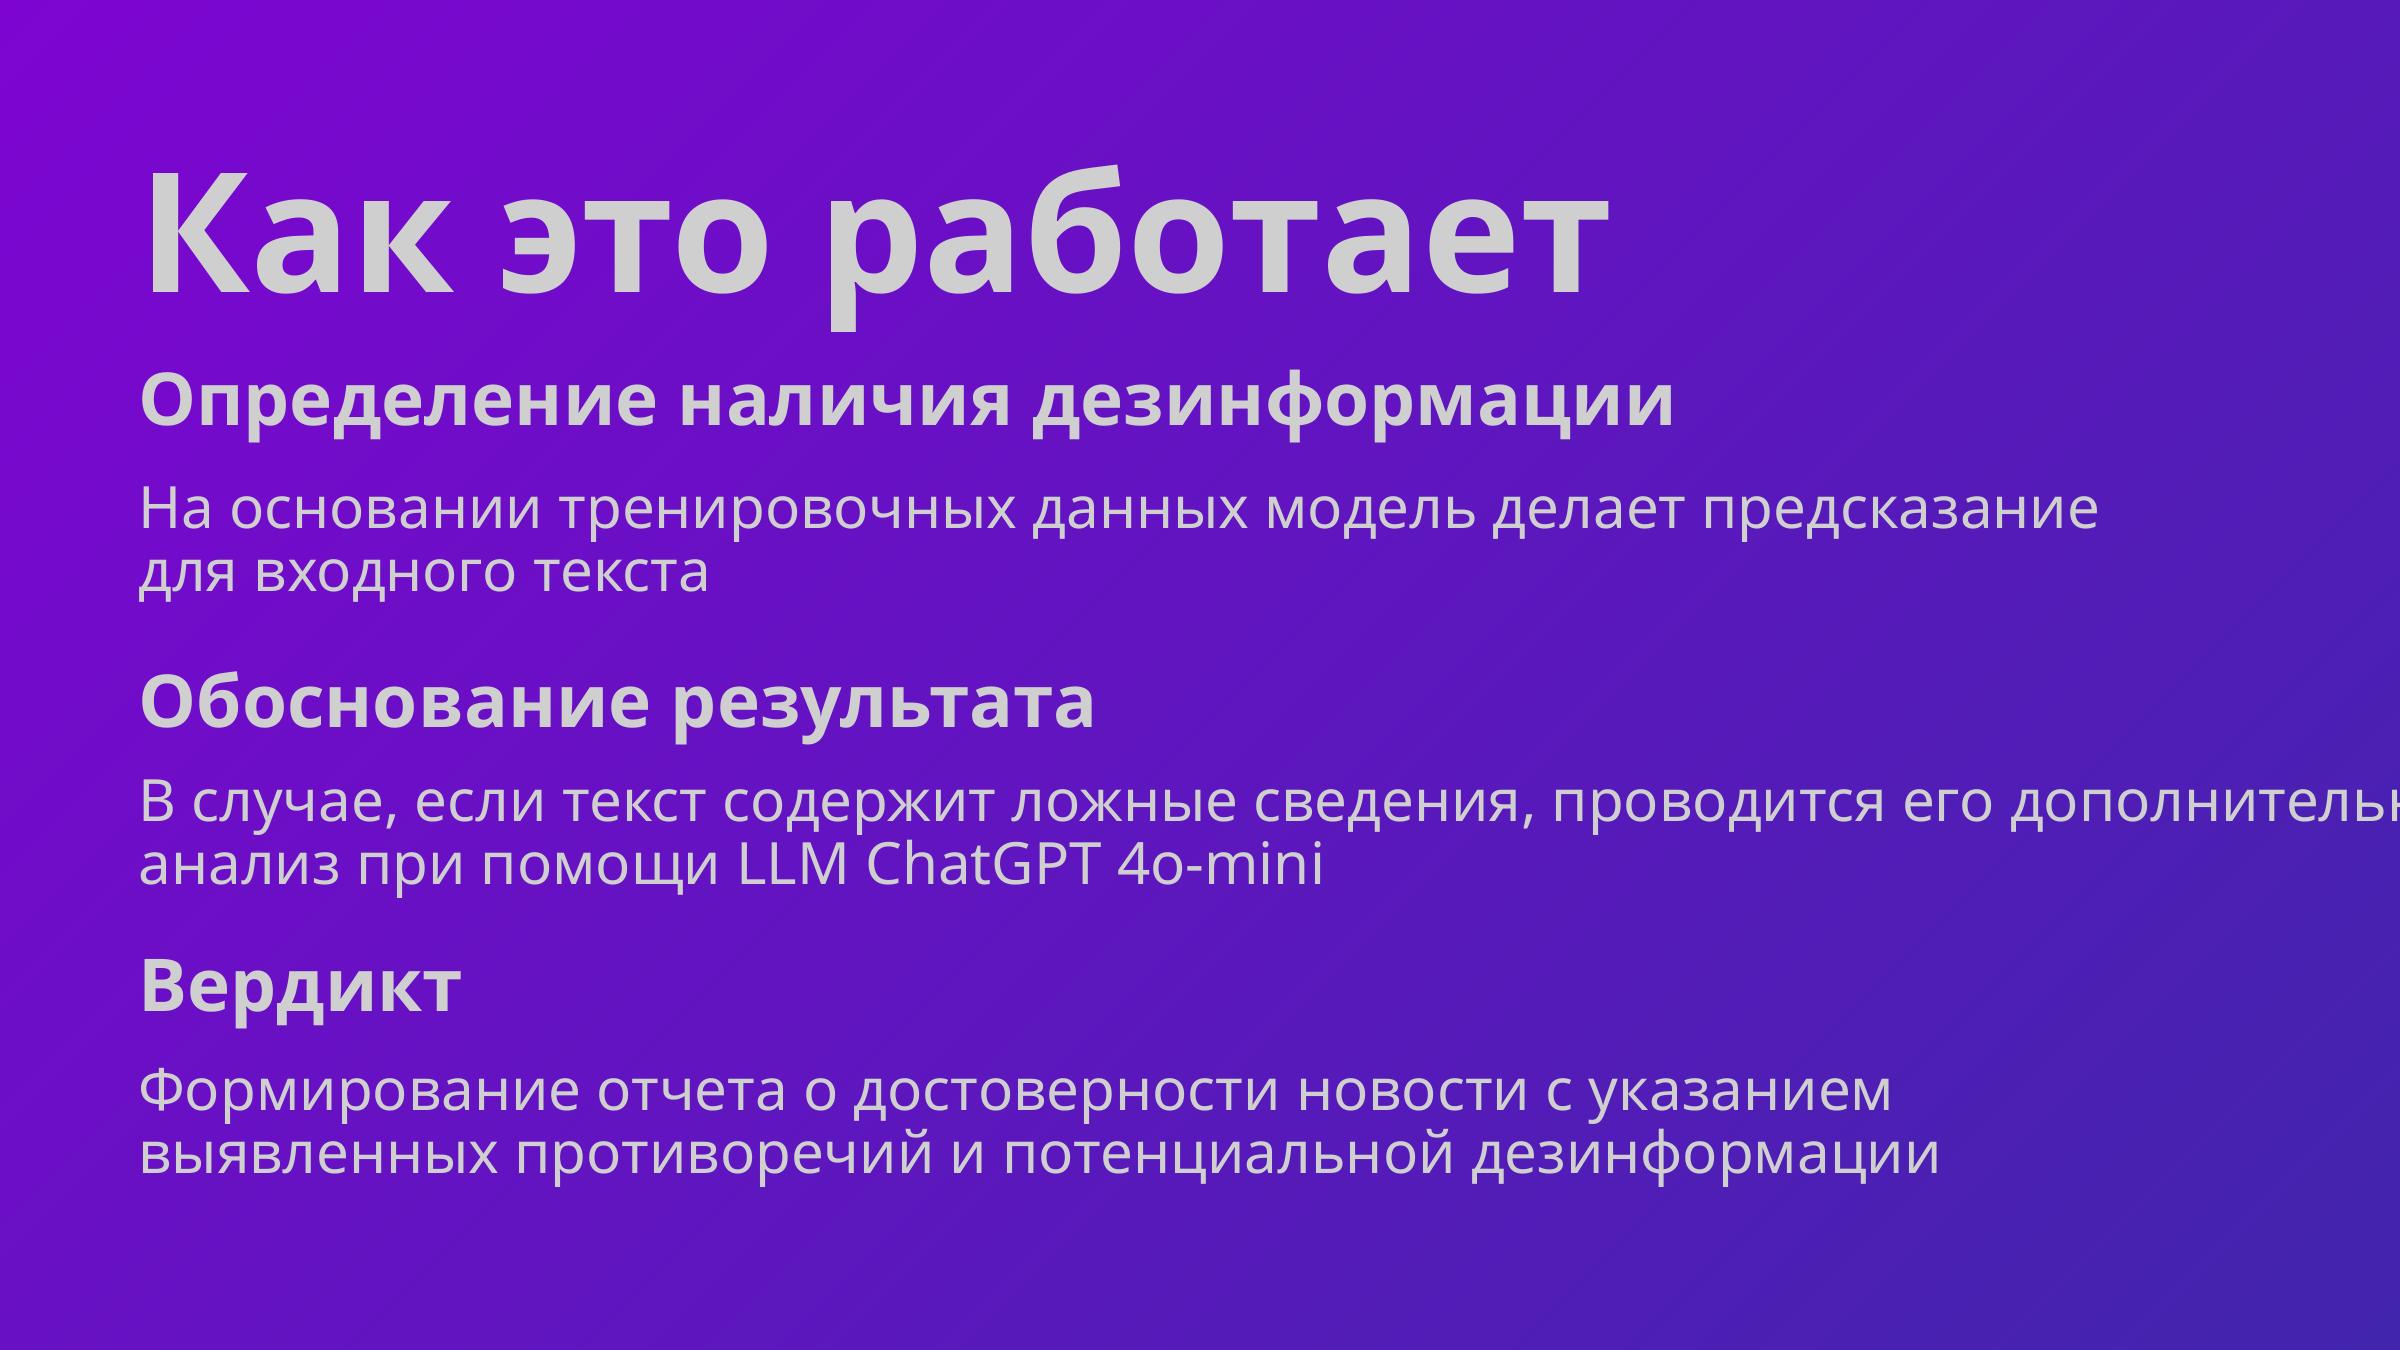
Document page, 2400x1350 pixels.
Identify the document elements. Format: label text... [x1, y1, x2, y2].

text_box Вердикт [138, 936, 883, 1060]
text_box Как это работает [138, 106, 1413, 275]
text_box Формирование отчета о достоверности новости с указанием выявленных противоречий и потенциальной дезинформации [138, 1060, 2081, 1206]
text_box Обоснование результата [138, 652, 1039, 737]
text_box Определение наличия дезинформации [138, 350, 1427, 472]
text_box На основании тренировочных данных модель делает предсказание для входного текста [138, 477, 2337, 620]
text_box В случае, если текст содержит ложные сведения, проводится его дополнительный анализ при помощи LLM ChatGPT 4o-mini [138, 771, 2400, 896]
